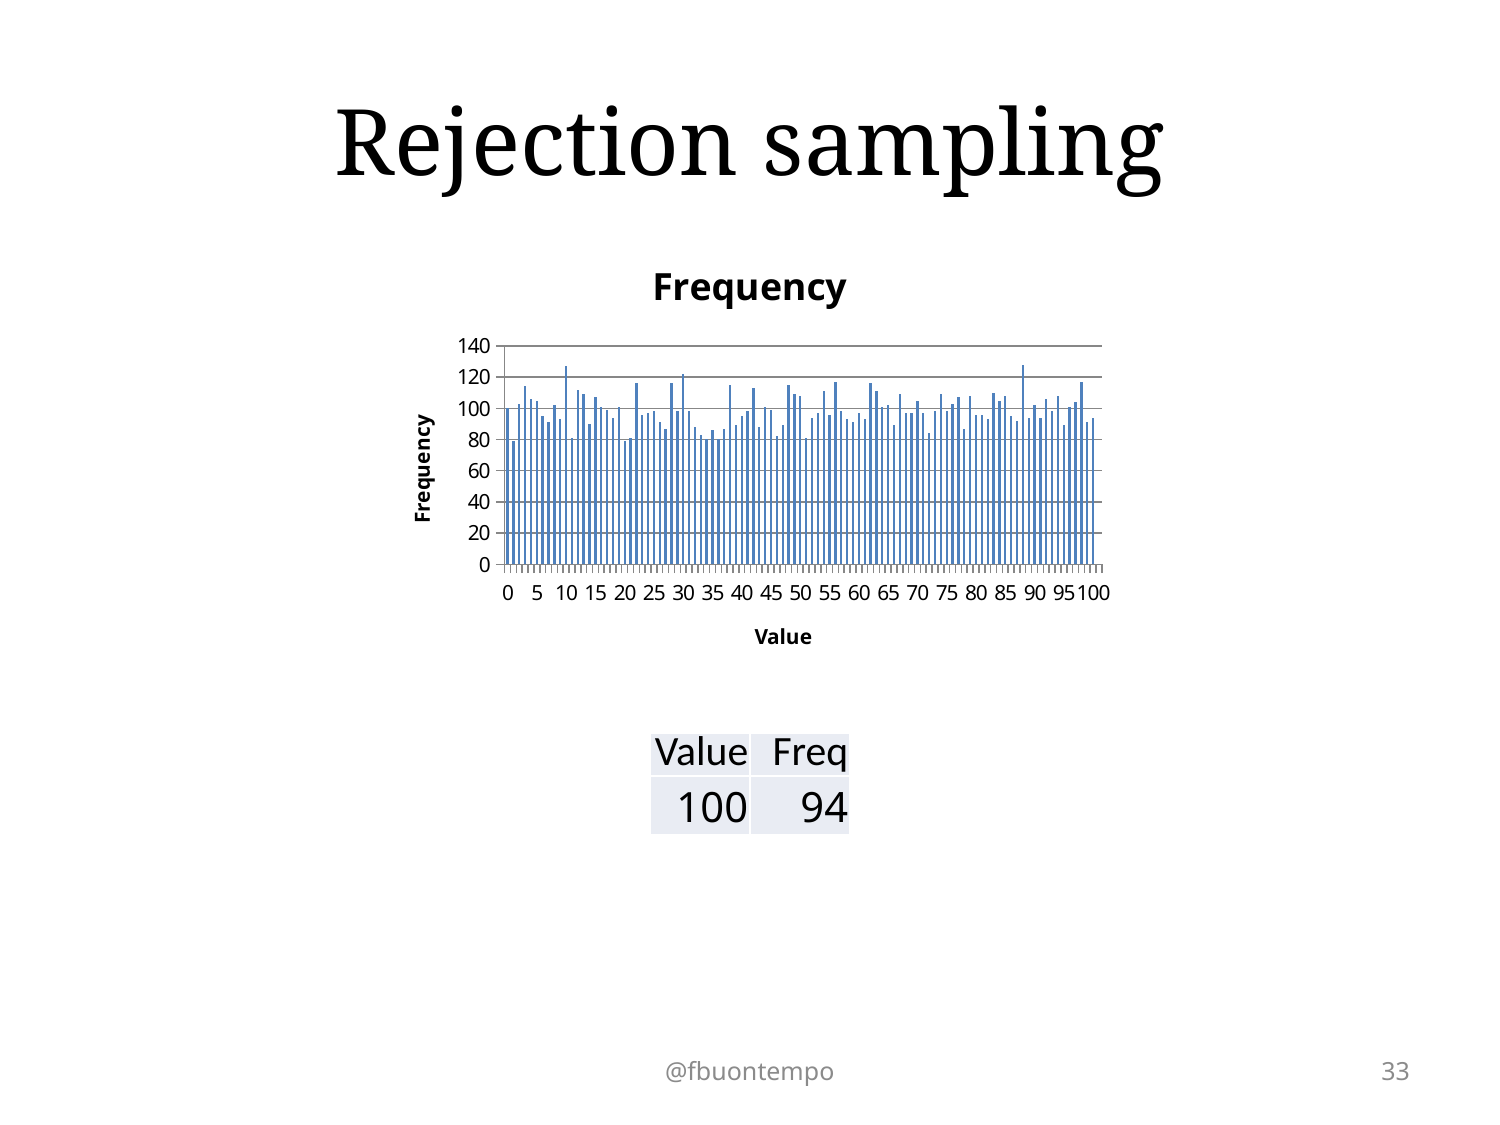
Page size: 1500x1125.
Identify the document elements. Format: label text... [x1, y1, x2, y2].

footer @fbuontempo [512, 1042, 988, 1103]
title Rejection sampling [75, 45, 1425, 233]
slide_number 33 [1074, 1042, 1425, 1103]
table_cell 94 [751, 777, 849, 834]
chart [374, 231, 1126, 682]
table_cell 100 [651, 777, 749, 834]
table_header Freq [751, 734, 849, 775]
table_header Value [651, 734, 749, 775]
